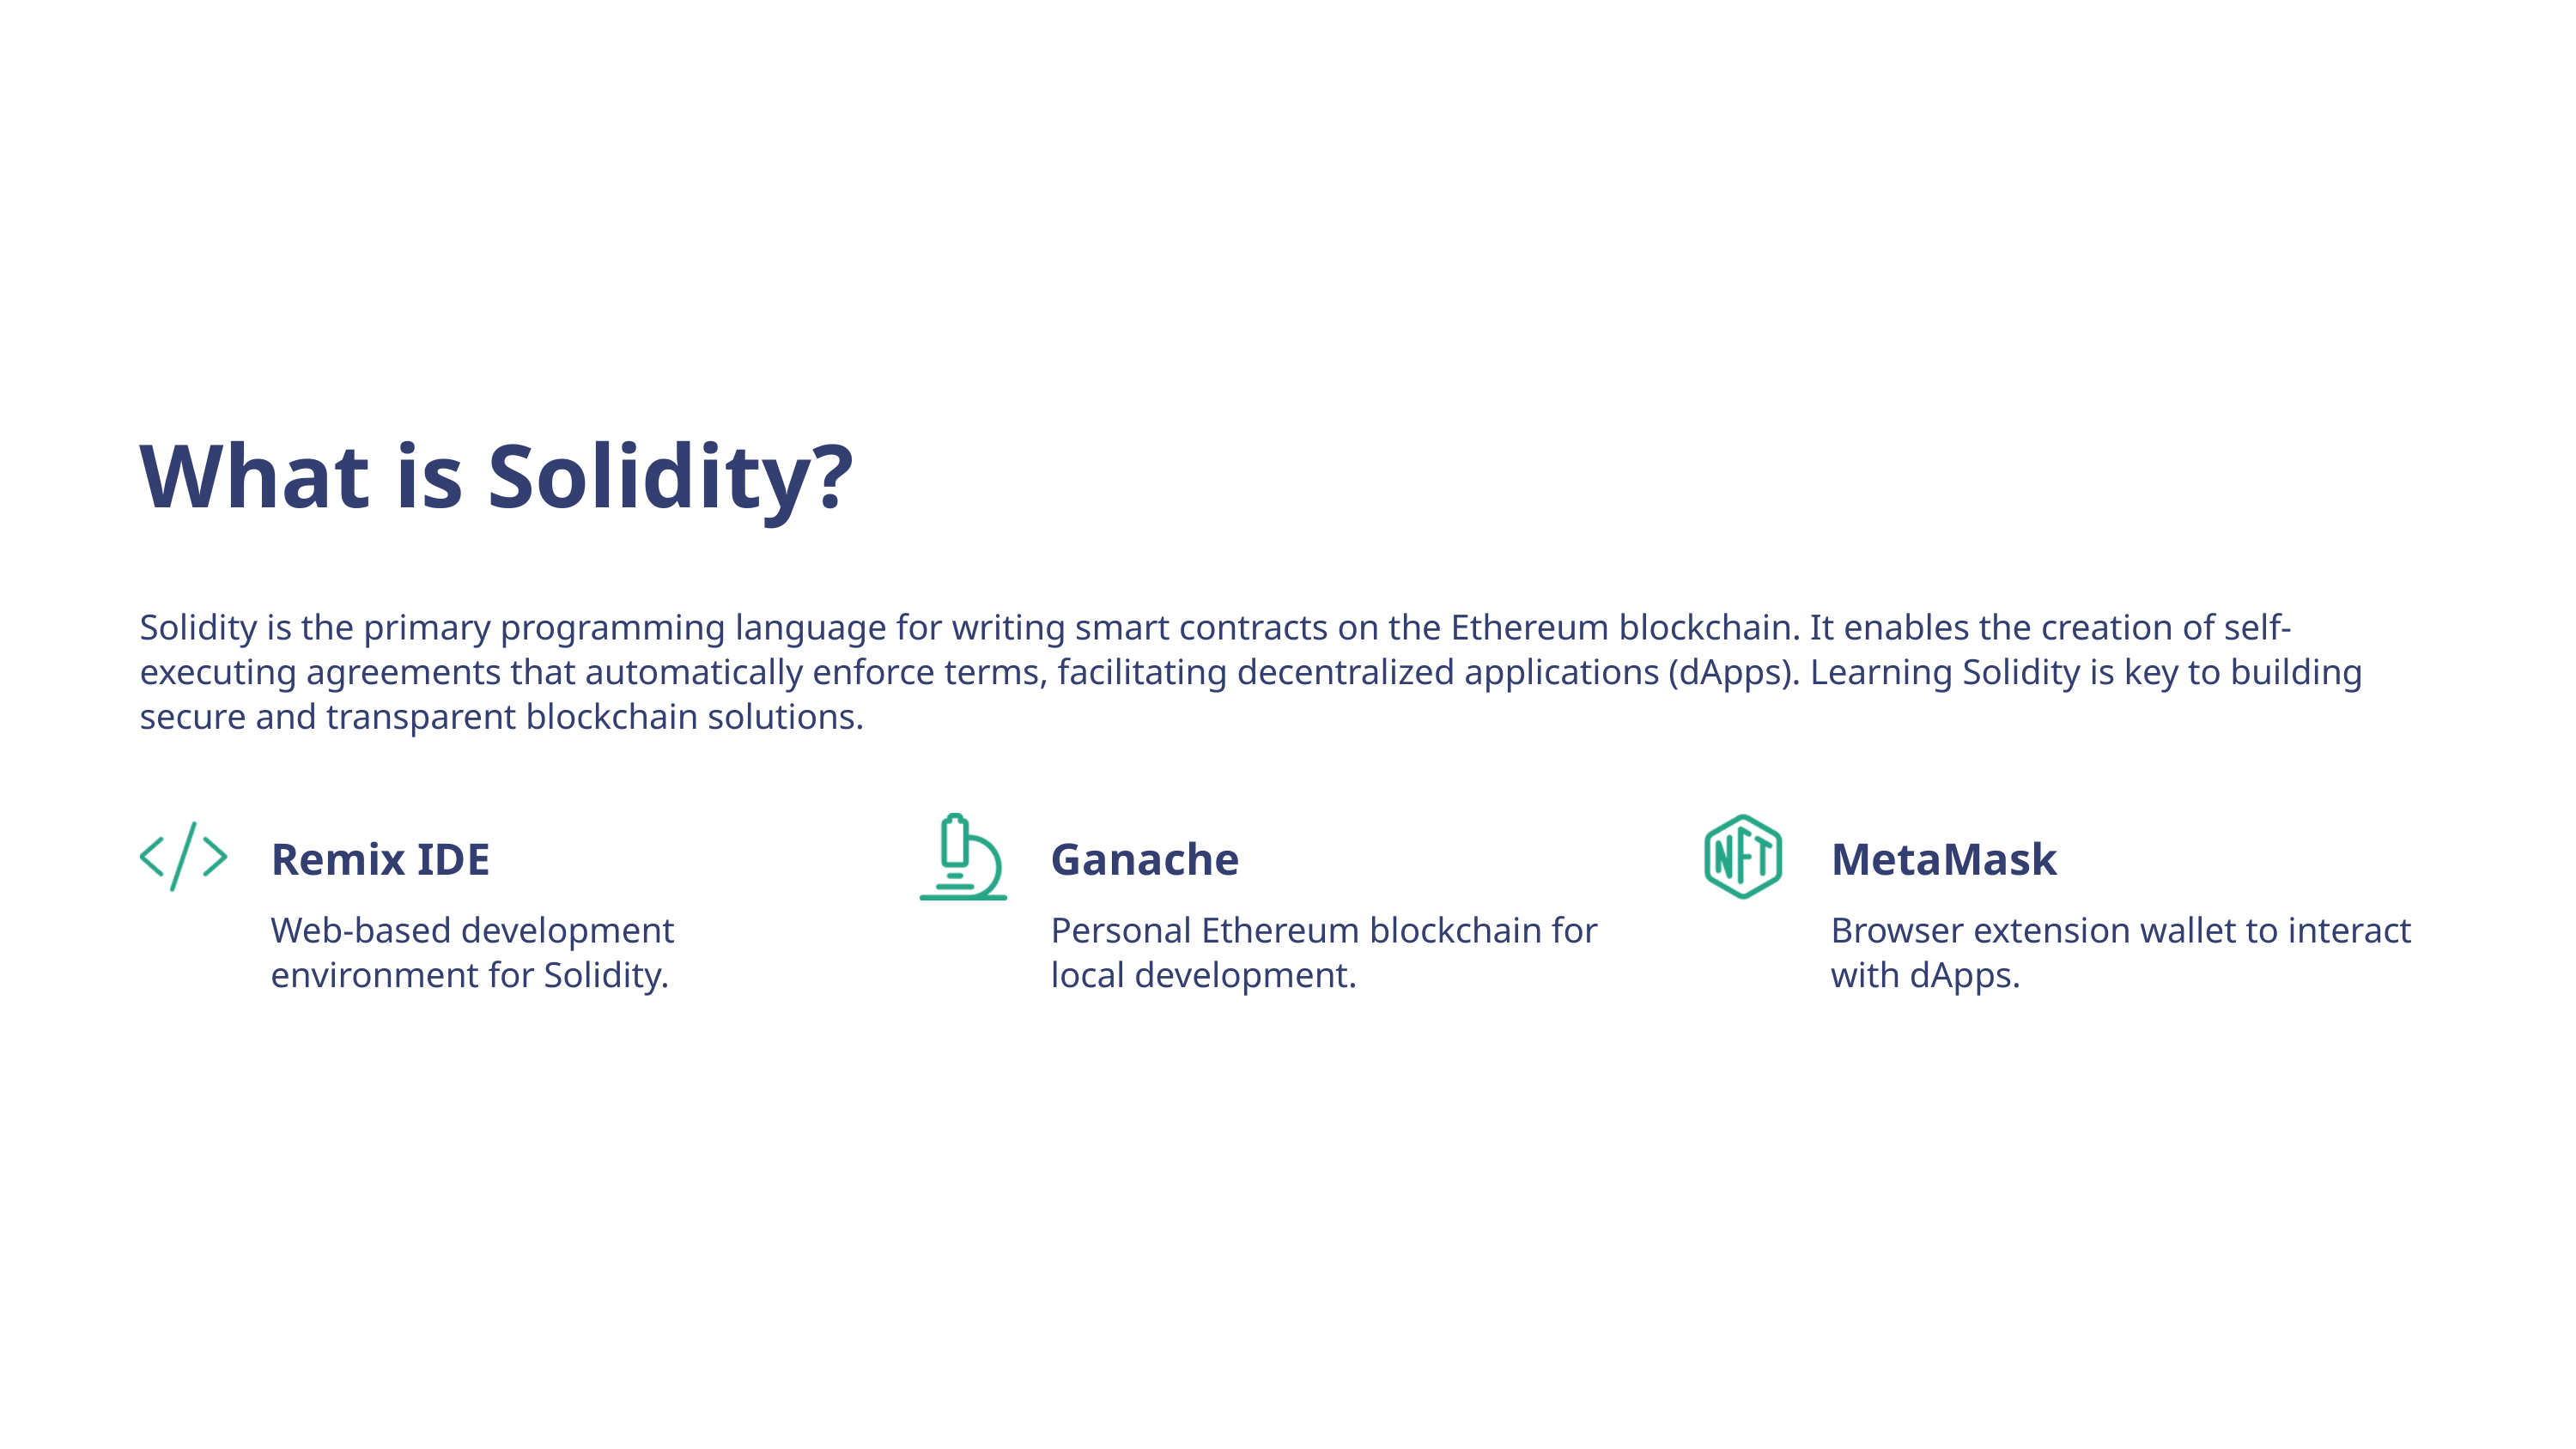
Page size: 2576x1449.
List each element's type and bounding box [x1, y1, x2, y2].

text_box [139, 813, 228, 901]
text_box [919, 813, 1008, 901]
text_box [1699, 813, 1788, 901]
text_box [0, 0, 2576, 1449]
